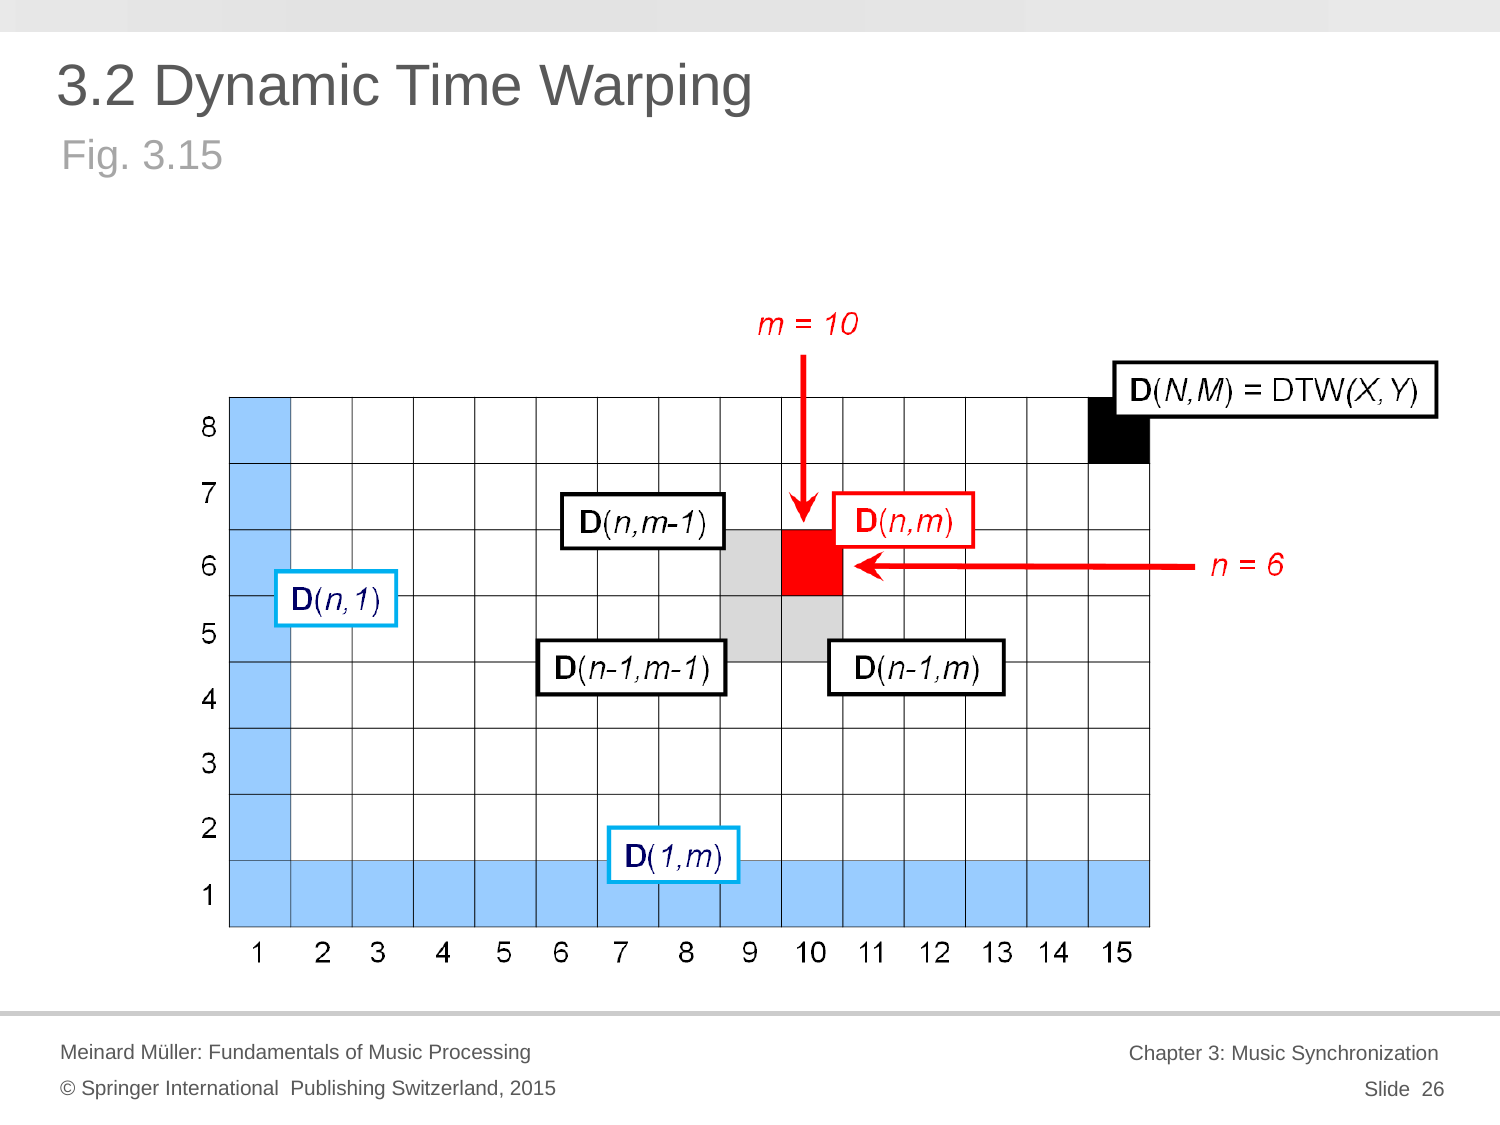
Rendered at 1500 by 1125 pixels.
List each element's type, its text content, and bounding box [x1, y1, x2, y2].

title 3.2 Dynamic Time Warping [40, 39, 1448, 133]
picture [182, 291, 1443, 988]
list Fig. 3.15 [46, 115, 276, 198]
picture [0, 0, 1500, 32]
